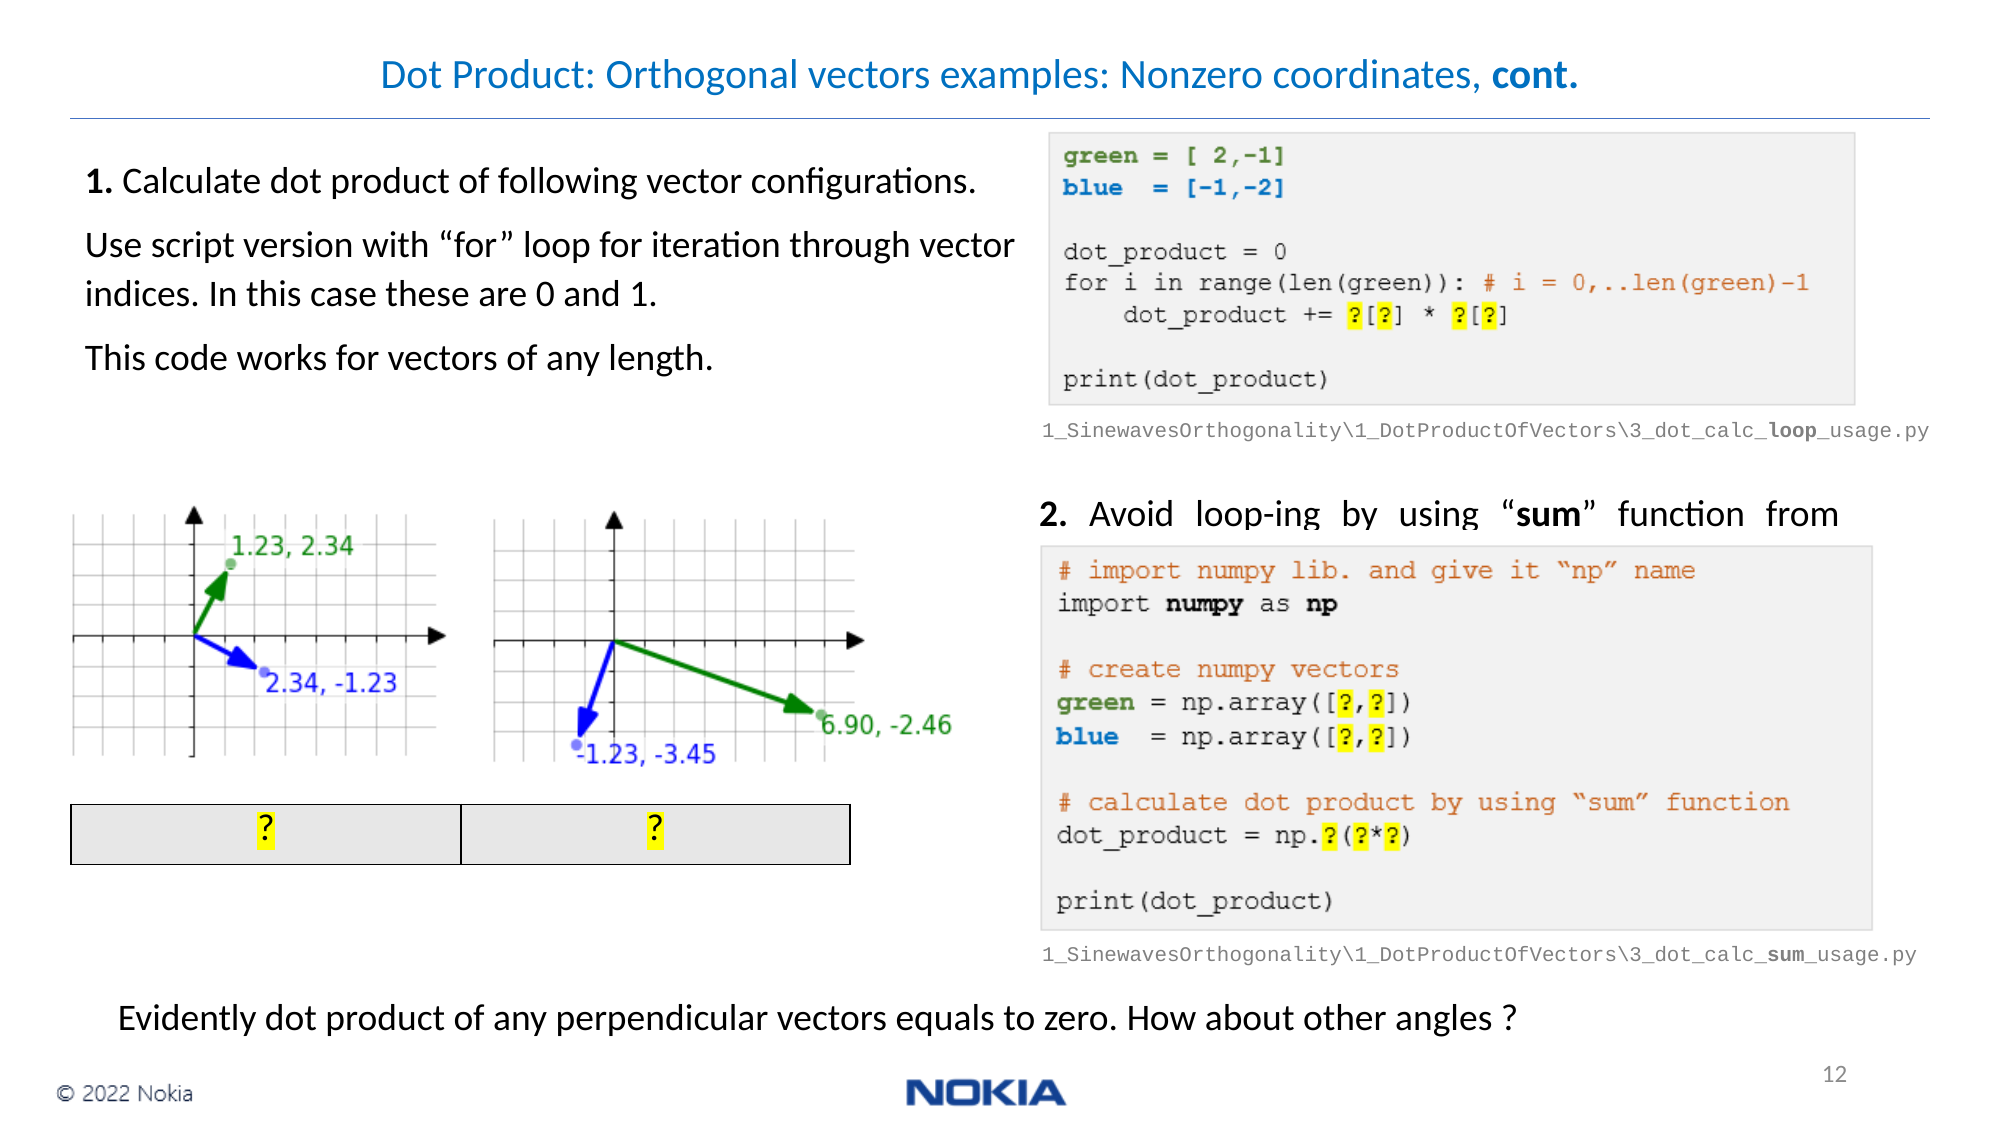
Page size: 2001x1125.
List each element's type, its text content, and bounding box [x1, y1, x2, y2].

text_box 1_SinewavesOrthogonality\1_DotProductOfVectors\3_dot_calc_sum_usage.py [1027, 933, 1947, 973]
text_box 1. Calculate dot product of following vector configurations. Use script version with “for” loop for iteration through vector indices. In this case these are 0 and 1. This code works for vectors of any length. [70, 145, 1039, 386]
picture [55, 495, 456, 774]
table_header ? [462, 805, 849, 864]
picture [1022, 530, 1881, 942]
picture [36, 1066, 1167, 1111]
picture [476, 500, 965, 780]
table_header ? [72, 805, 460, 864]
text_box Dot Product: Orthogonal vectors examples: Nonzero coordinates, cont. [55, 35, 1915, 104]
text_box 2. Avoid loop-ing by using “sum” function from “numpy” library. [1024, 478, 1855, 530]
text_box 1_SinewavesOrthogonality\1_DotProductOfVectors\3_dot_calc_loop_usage.py [1027, 408, 1947, 449]
slide_number 12 [1412, 1042, 1863, 1103]
picture [1039, 125, 1863, 413]
text_box Evidently dot product of any perpendicular vectors equals to zero. How about other angles ? [0, 982, 1638, 1046]
